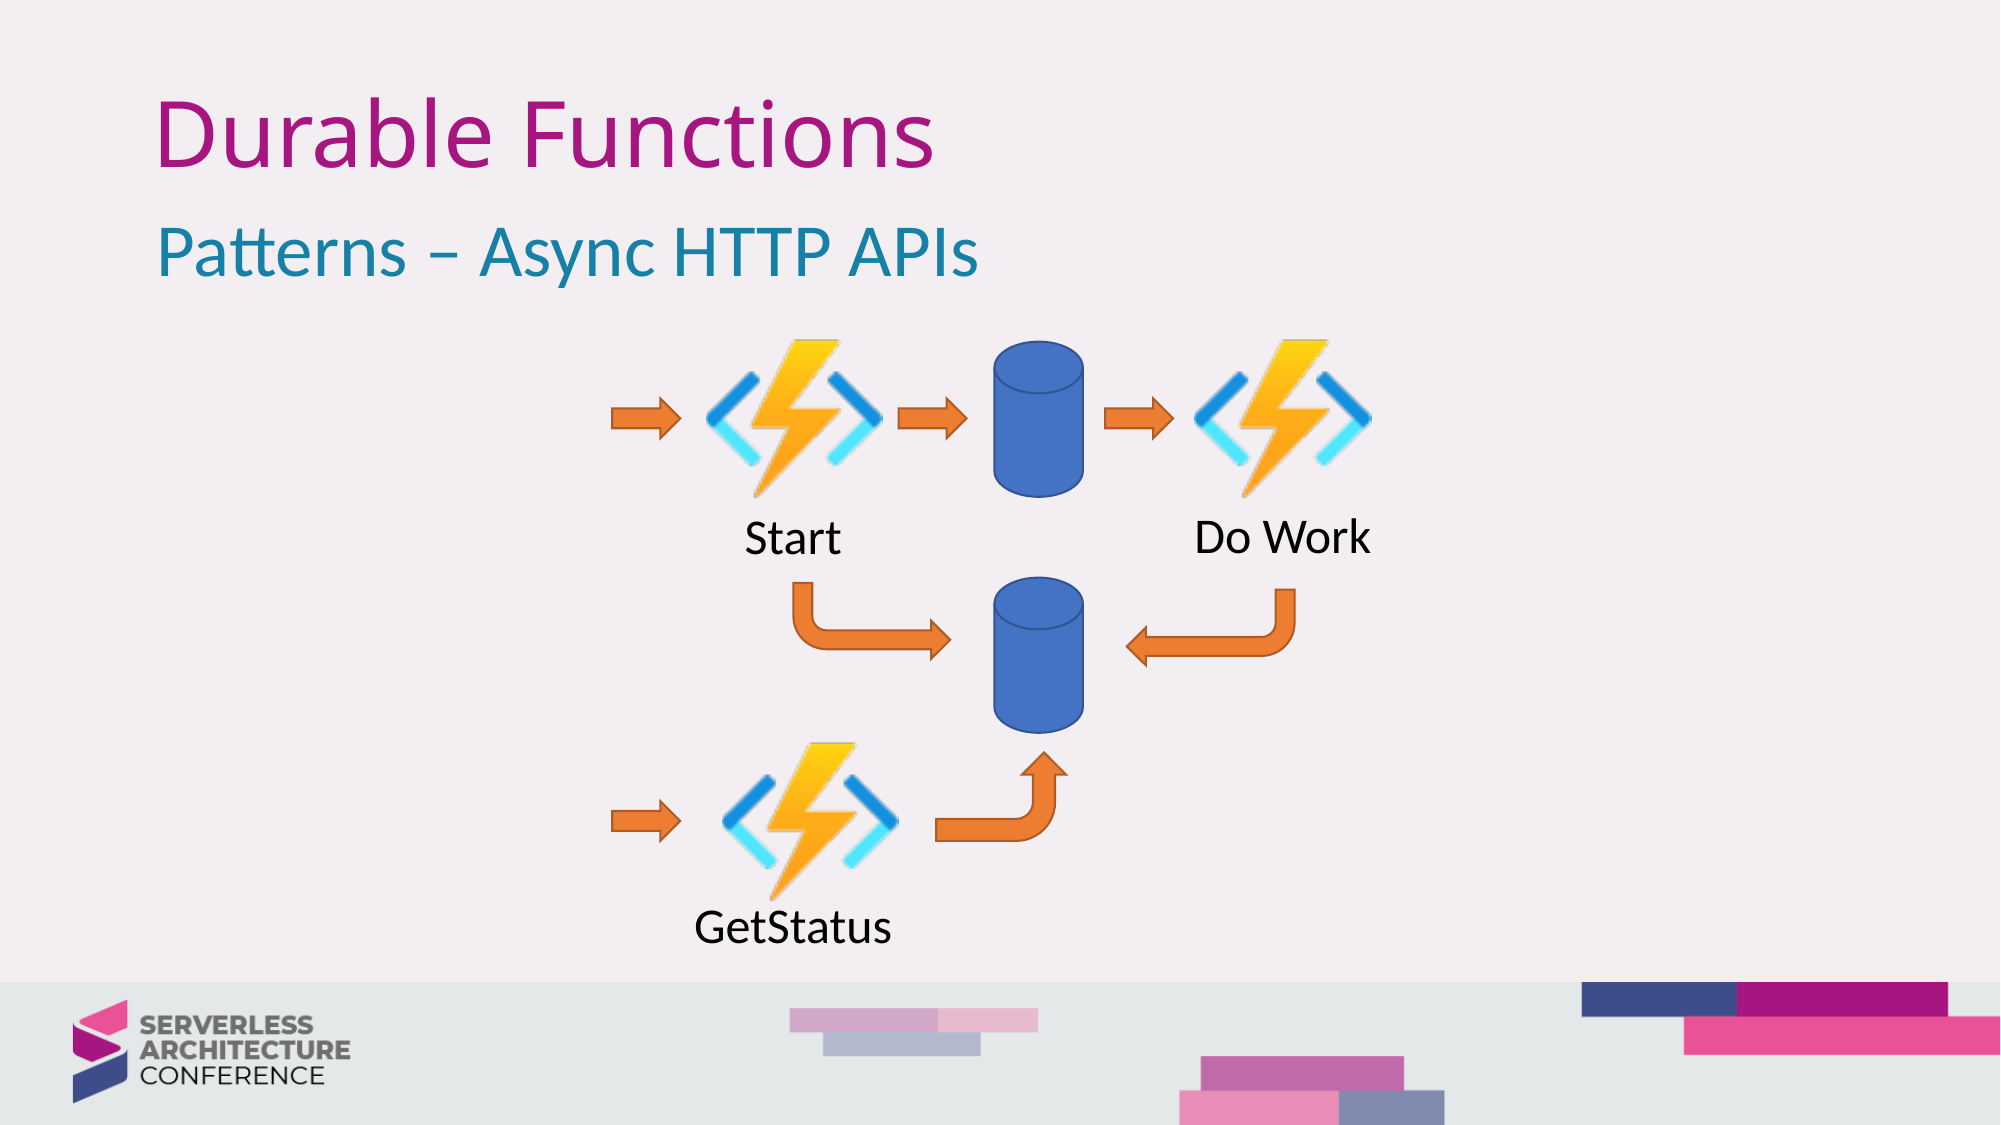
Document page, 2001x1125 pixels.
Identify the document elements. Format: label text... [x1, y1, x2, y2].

text_box [1104, 395, 1175, 441]
text_box [993, 576, 1084, 734]
text_box [611, 395, 682, 441]
text_box [1125, 588, 1296, 668]
text_box [792, 581, 952, 662]
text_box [1178, 331, 1388, 572]
text_box [611, 798, 678, 844]
picture [0, 0, 2001, 1125]
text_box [706, 331, 883, 573]
text_box [993, 340, 1084, 498]
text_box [678, 734, 909, 962]
text_box Patterns – Async HTTP APIs [142, 193, 996, 299]
text_box [897, 395, 969, 441]
text_box [935, 751, 1069, 842]
title Durable Functions [137, 29, 1863, 247]
